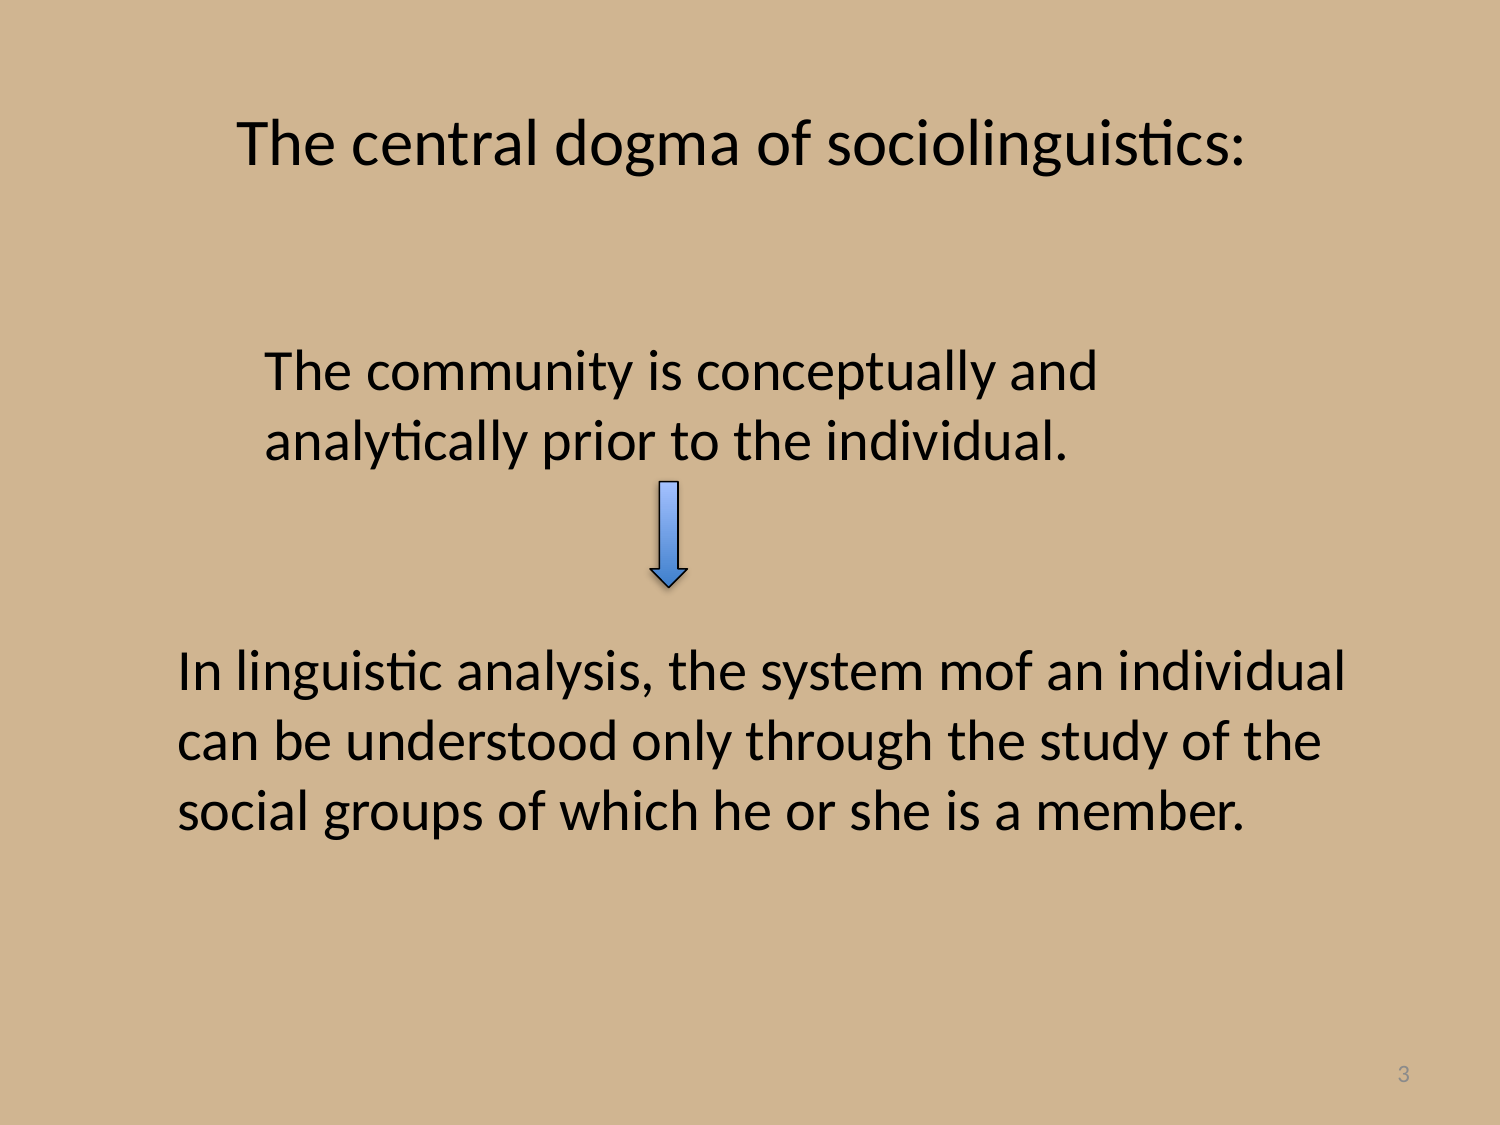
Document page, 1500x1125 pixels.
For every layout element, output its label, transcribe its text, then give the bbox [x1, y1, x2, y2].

text_box In linguistic analysis, the system mof an individual can be understood only through the study of the social groups of which he or she is a member. [162, 624, 1363, 920]
text_box The community is conceptually and analytically prior to the individual. [249, 324, 1200, 480]
title The central dogma of sociolinguistics: [75, 45, 1425, 233]
slide_number 3 [1074, 1042, 1425, 1103]
text_box [649, 480, 689, 589]
